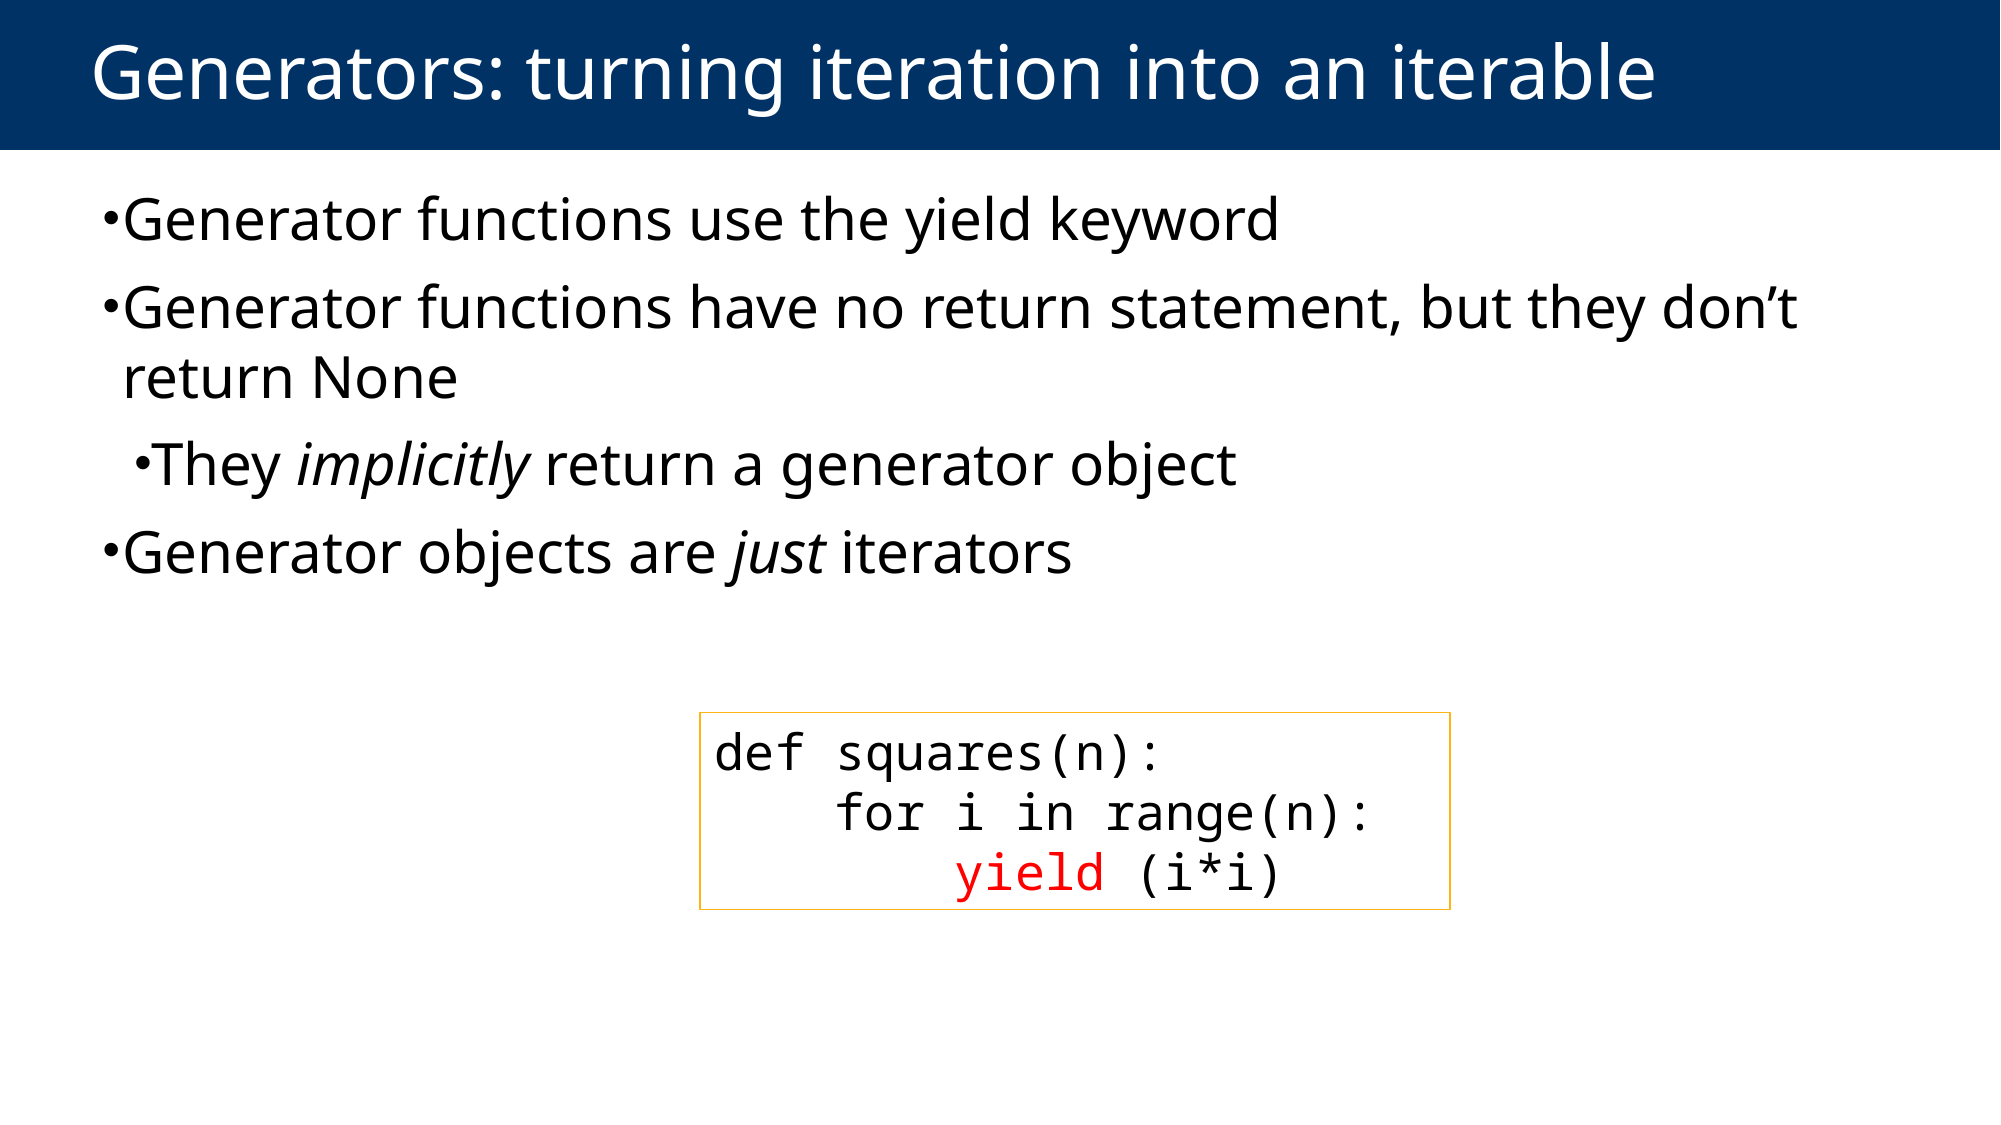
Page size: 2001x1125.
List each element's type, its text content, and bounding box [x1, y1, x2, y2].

title Generators: turning iteration into an iterable [0, 0, 2000, 152]
text_box def squares(n): for i in range(n): yield (i*i) [699, 712, 1450, 910]
list Generator functions use the yield keyword Generator functions have no return statement, but they don’t return None They implicitly return a generator object Generator objects are just iterators [87, 174, 1928, 1038]
